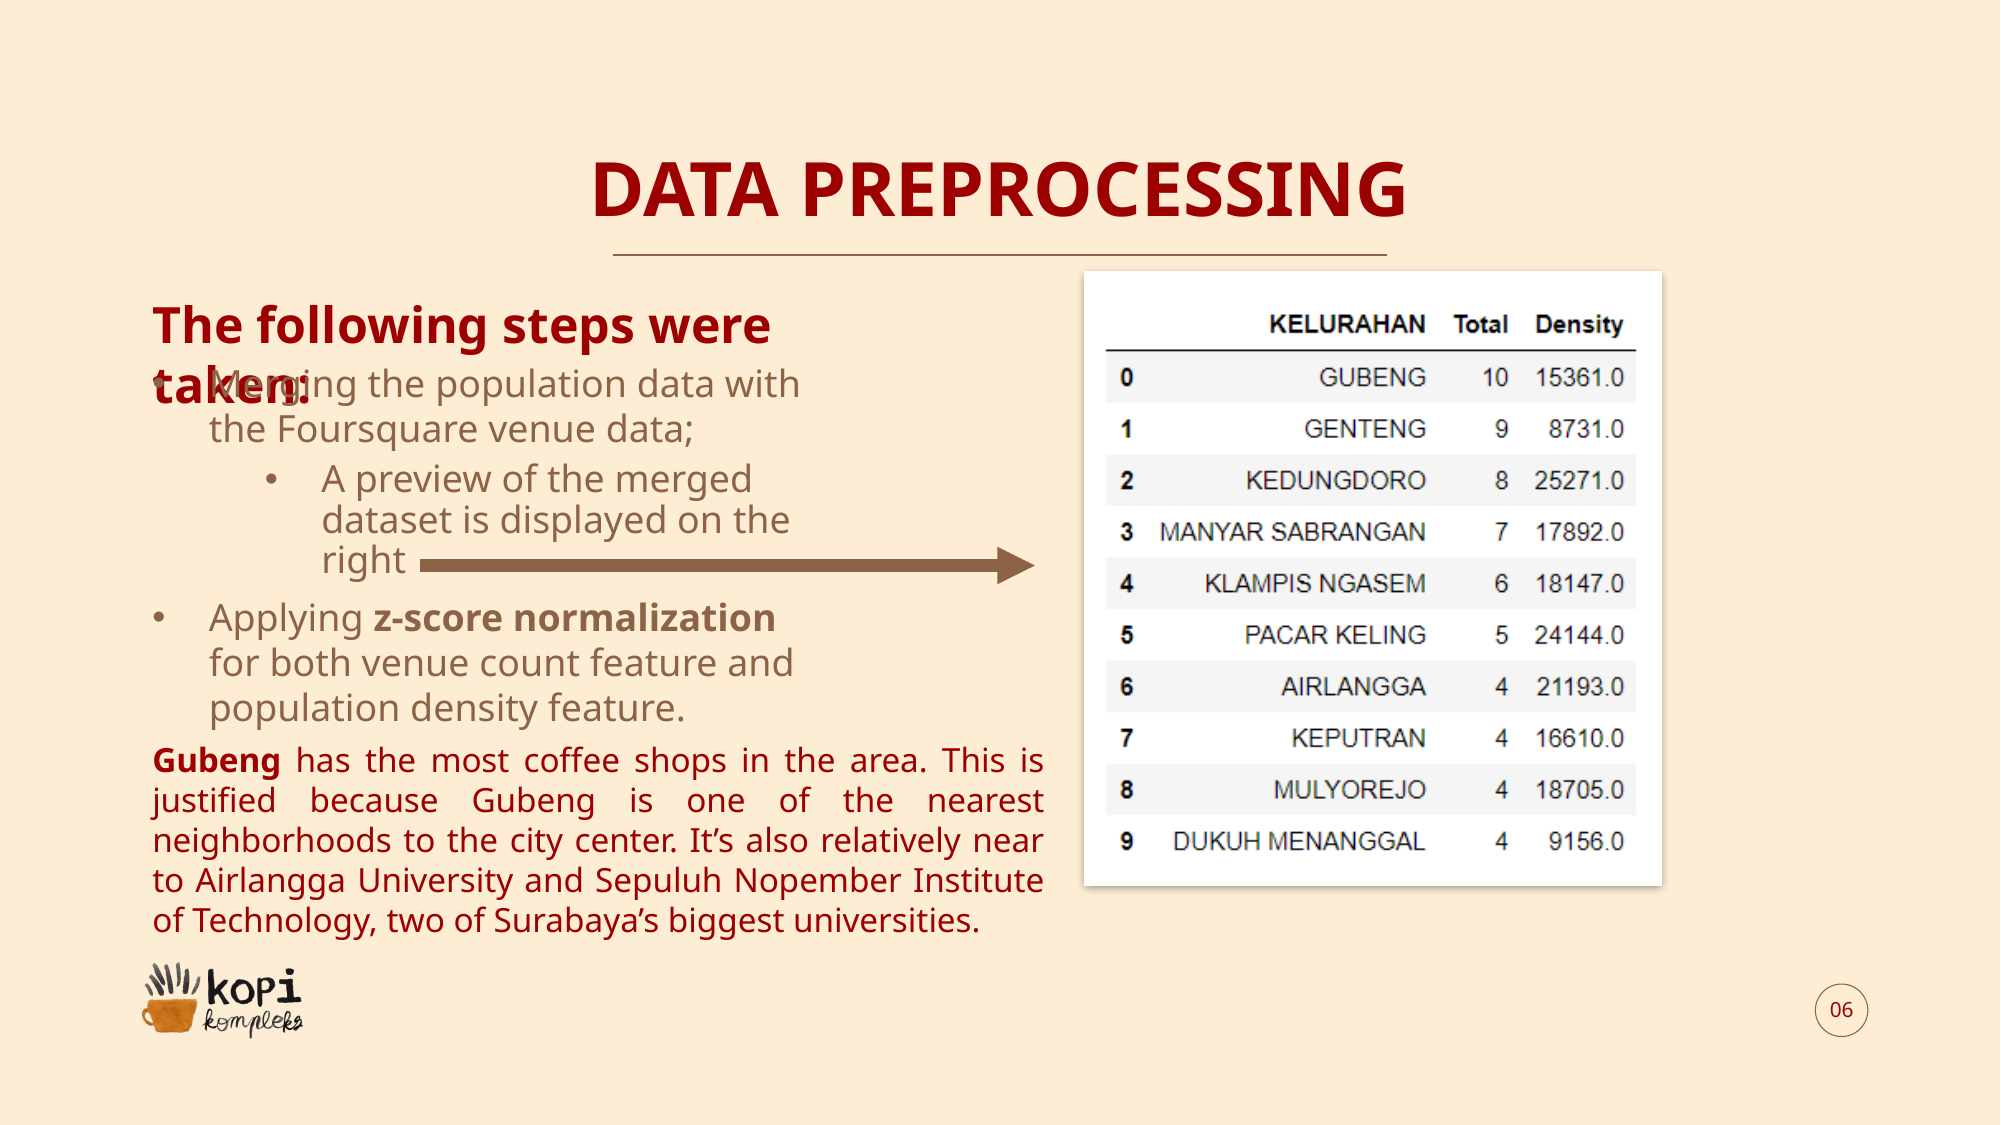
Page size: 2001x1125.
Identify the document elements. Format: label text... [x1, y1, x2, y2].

list The following steps were taken: [137, 285, 863, 343]
title DATA PREPROCESSING [137, 124, 1863, 240]
list Merging the population data with the Foursquare venue data; A preview of the merged dataset is displayed on the right Applying z-score normalization for both venue count feature and population density feature. [137, 352, 832, 731]
picture [1098, 285, 1648, 872]
slide_number 06 [1811, 980, 1872, 1041]
picture [137, 941, 308, 1060]
text_box Gubeng has the most coffee shops in the area. This is justified because Gubeng is one of the nearest neighborhoods to the city center. It’s also relatively near to Airlangga University and Sepuluh Nopember Institute of Technology, two of Surabaya’s biggest universities. [137, 731, 1061, 947]
